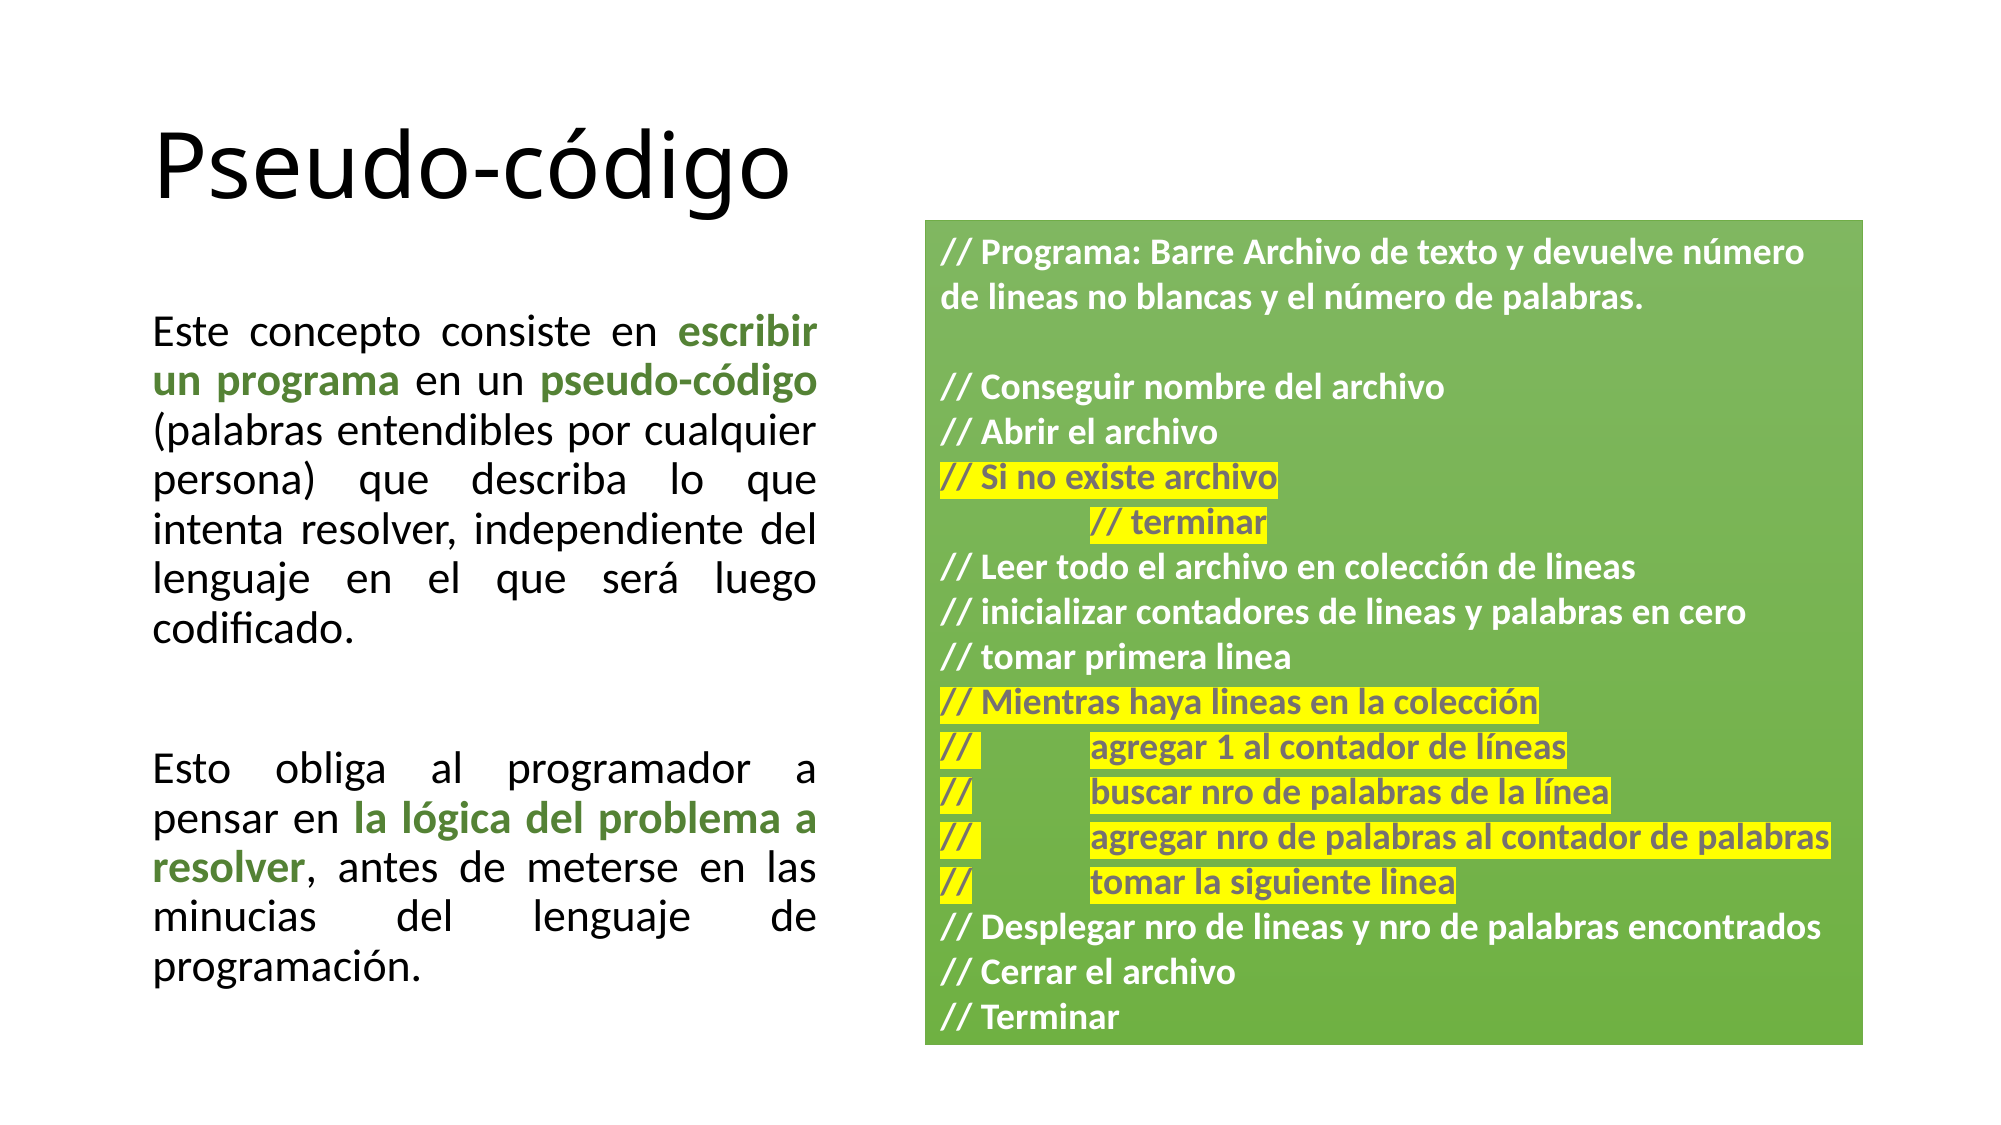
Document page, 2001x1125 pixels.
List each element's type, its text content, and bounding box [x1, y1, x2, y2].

title Pseudo-código [137, 59, 1863, 278]
list Este concepto consiste en escribir un programa en un pseudo-código (palabras entendibles por cualquier persona) que describa lo que intenta resolver, independiente del lenguaje en el que será luego codificado. Esto obliga al programador a pensar en la lógica del problema a resolver, antes de meterse en las minucias del lenguaje de programación. [137, 299, 833, 1014]
text_box // Programa: Barre Archivo de texto y devuelve número de lineas no blancas y el número de palabras. // Conseguir nombre del archivo // Abrir el archivo // Si no existe archivo // terminar // Leer todo el archivo en colección de lineas // inicializar contadores de lineas y palabras en cero // tomar primera linea // Mientras haya lineas en la colección // agregar 1 al contador de líneas // buscar nro de palabras de la línea // agregar nro de palabras al contador de palabras // tomar la siguiente linea // Desplegar nro de lineas y nro de palabras encontrados // Cerrar el archivo // Terminar [925, 220, 1863, 1045]
